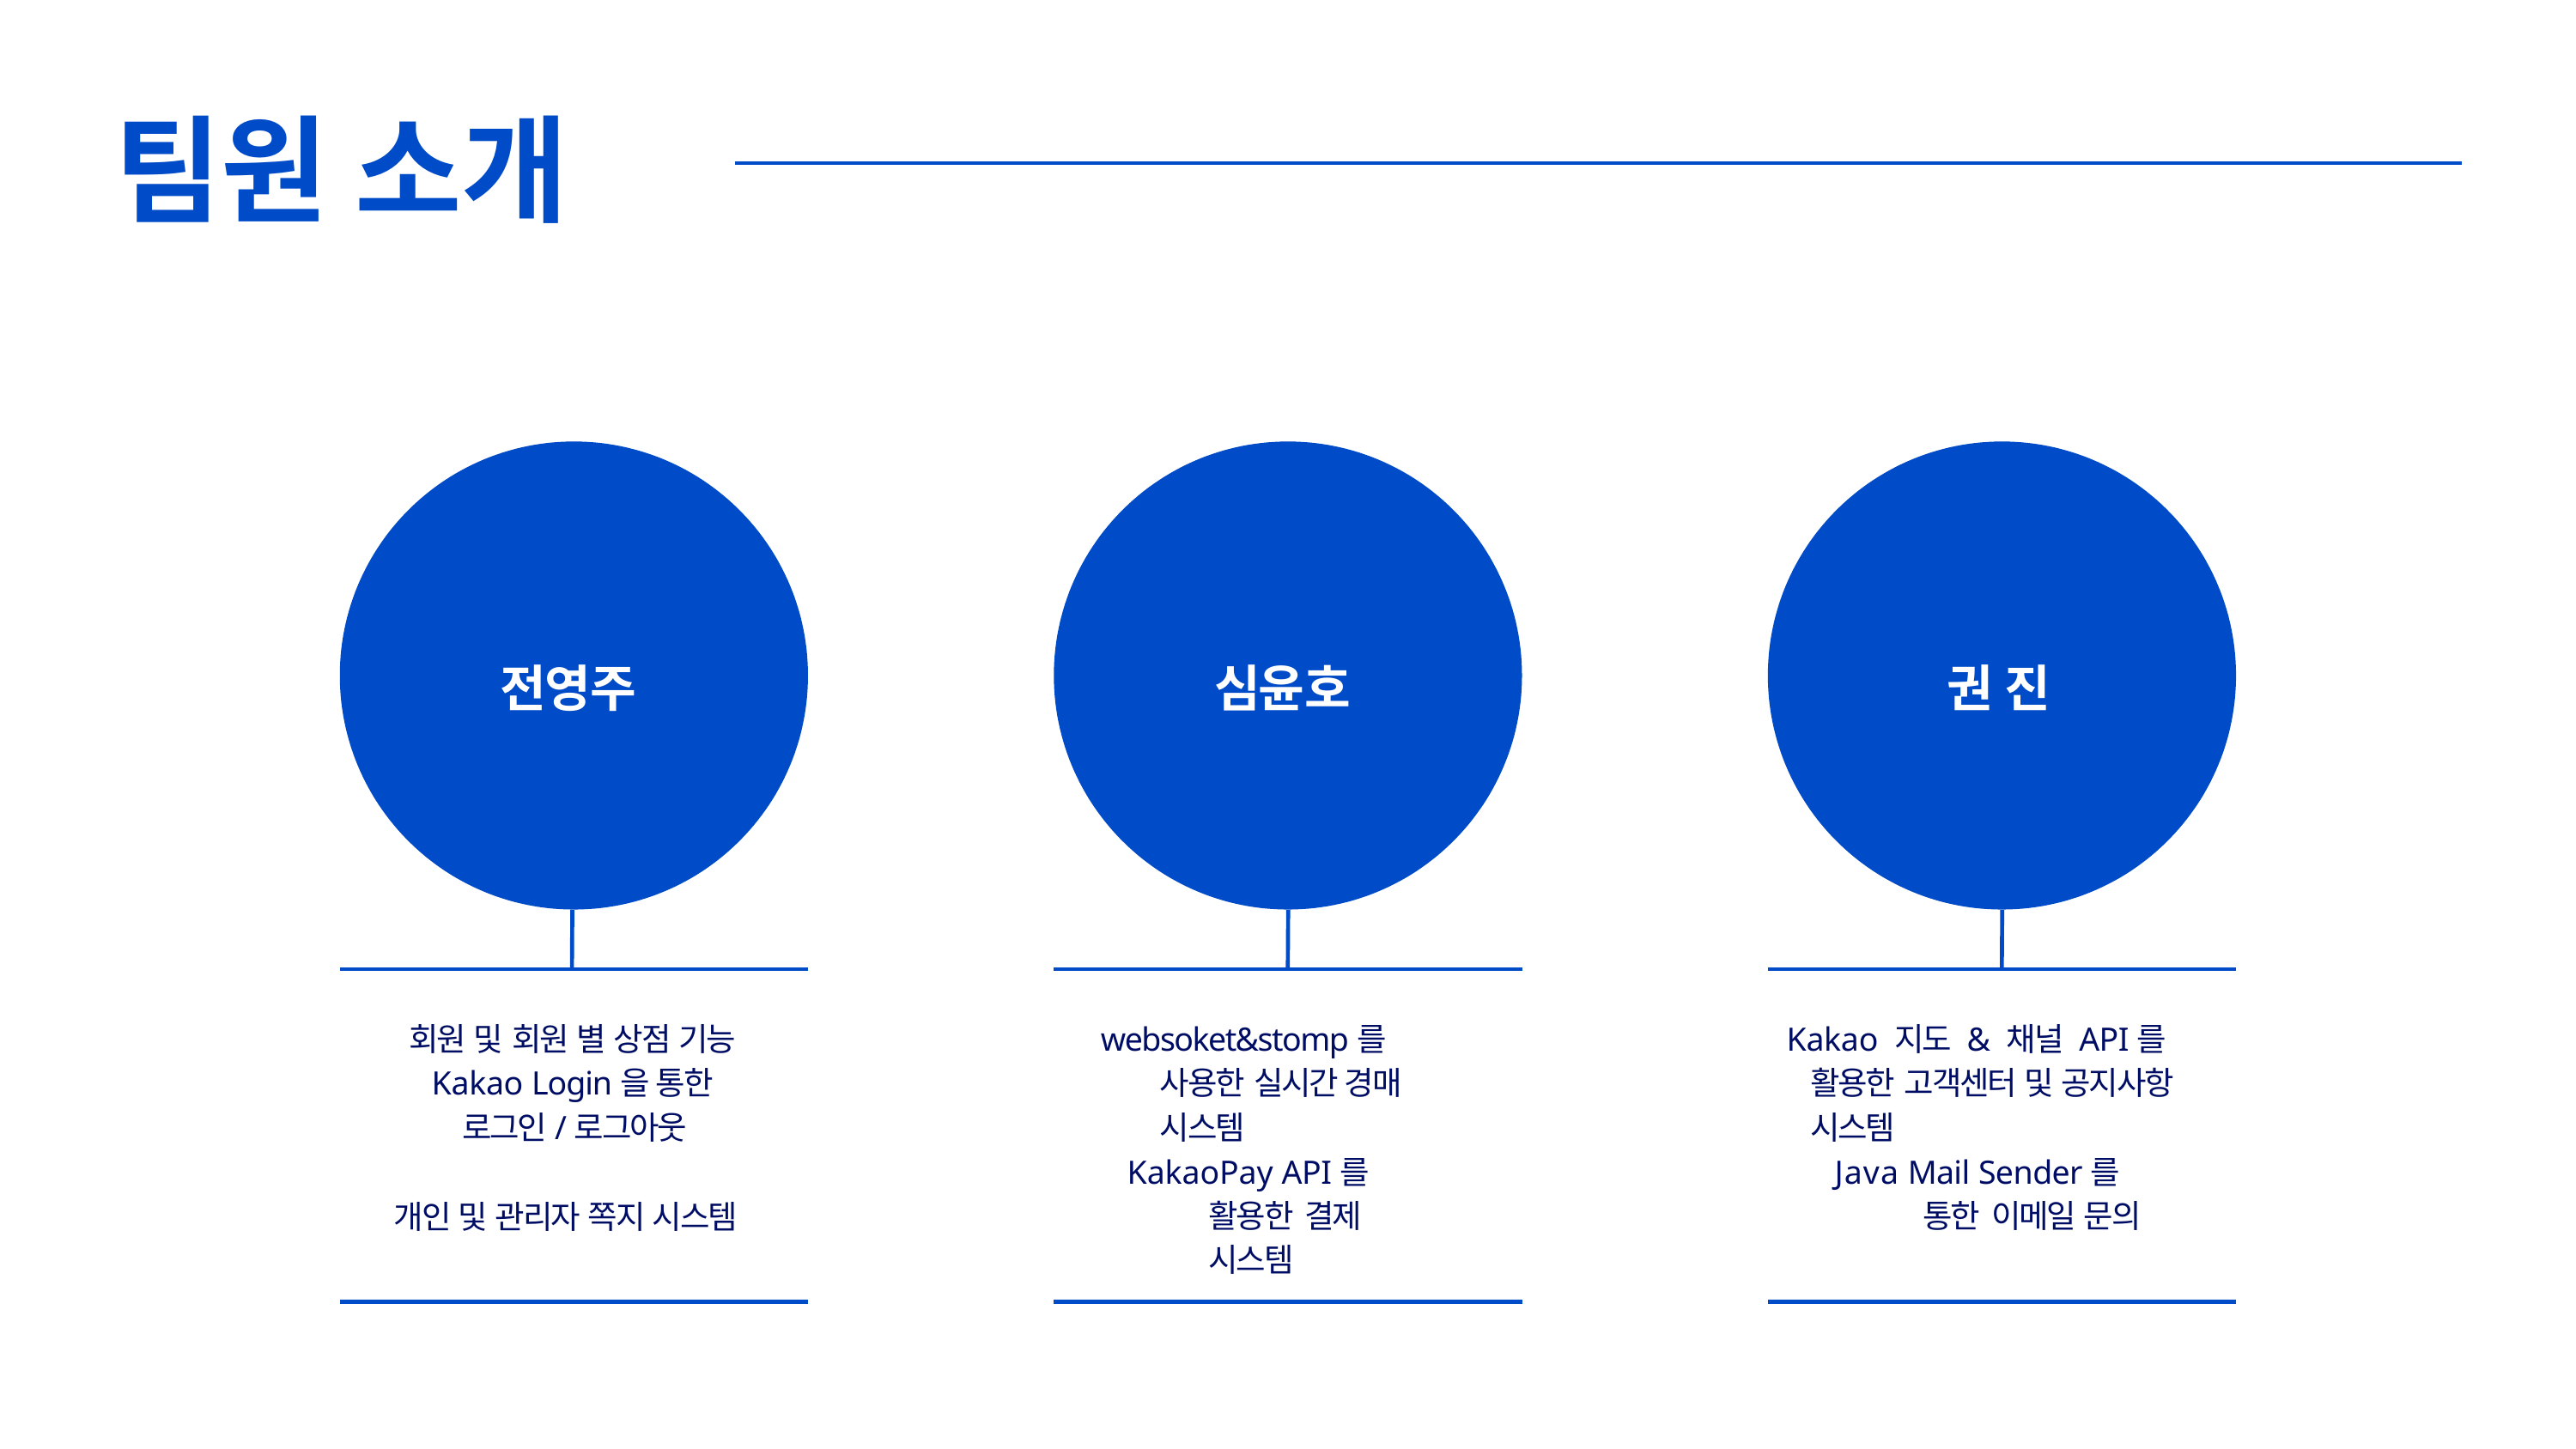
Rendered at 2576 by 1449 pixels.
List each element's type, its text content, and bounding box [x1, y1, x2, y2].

text_box 권 진 [1945, 654, 2059, 717]
title 팀원 소개 [112, 94, 600, 339]
text_box 전영주 [498, 654, 650, 717]
text_box websoket&stomp를 사용한 실시간 경매 시스템 [1099, 1011, 1470, 1146]
text_box Java Mail Sender를 통한 이메일 문의 [1832, 1144, 2172, 1234]
text_box KakaoPay API를 활용한 결제 시스템 [1125, 1144, 1451, 1279]
text_box 개인 및 관리자 쪽지 시스템 [392, 1194, 756, 1235]
text_box 회원 및 회원 별 상점 기능 Kakao Login을 통한 로그인/로그아웃 [399, 1011, 749, 1146]
text_box [339, 441, 808, 910]
text_box [1767, 441, 2237, 910]
text_box 심윤호 [1212, 654, 1364, 717]
text_box Kakao 지도 & 채널 API를 활용한 고객센터 및 공지사항 시스템 [1784, 1011, 2220, 1146]
text_box [1054, 441, 1522, 910]
